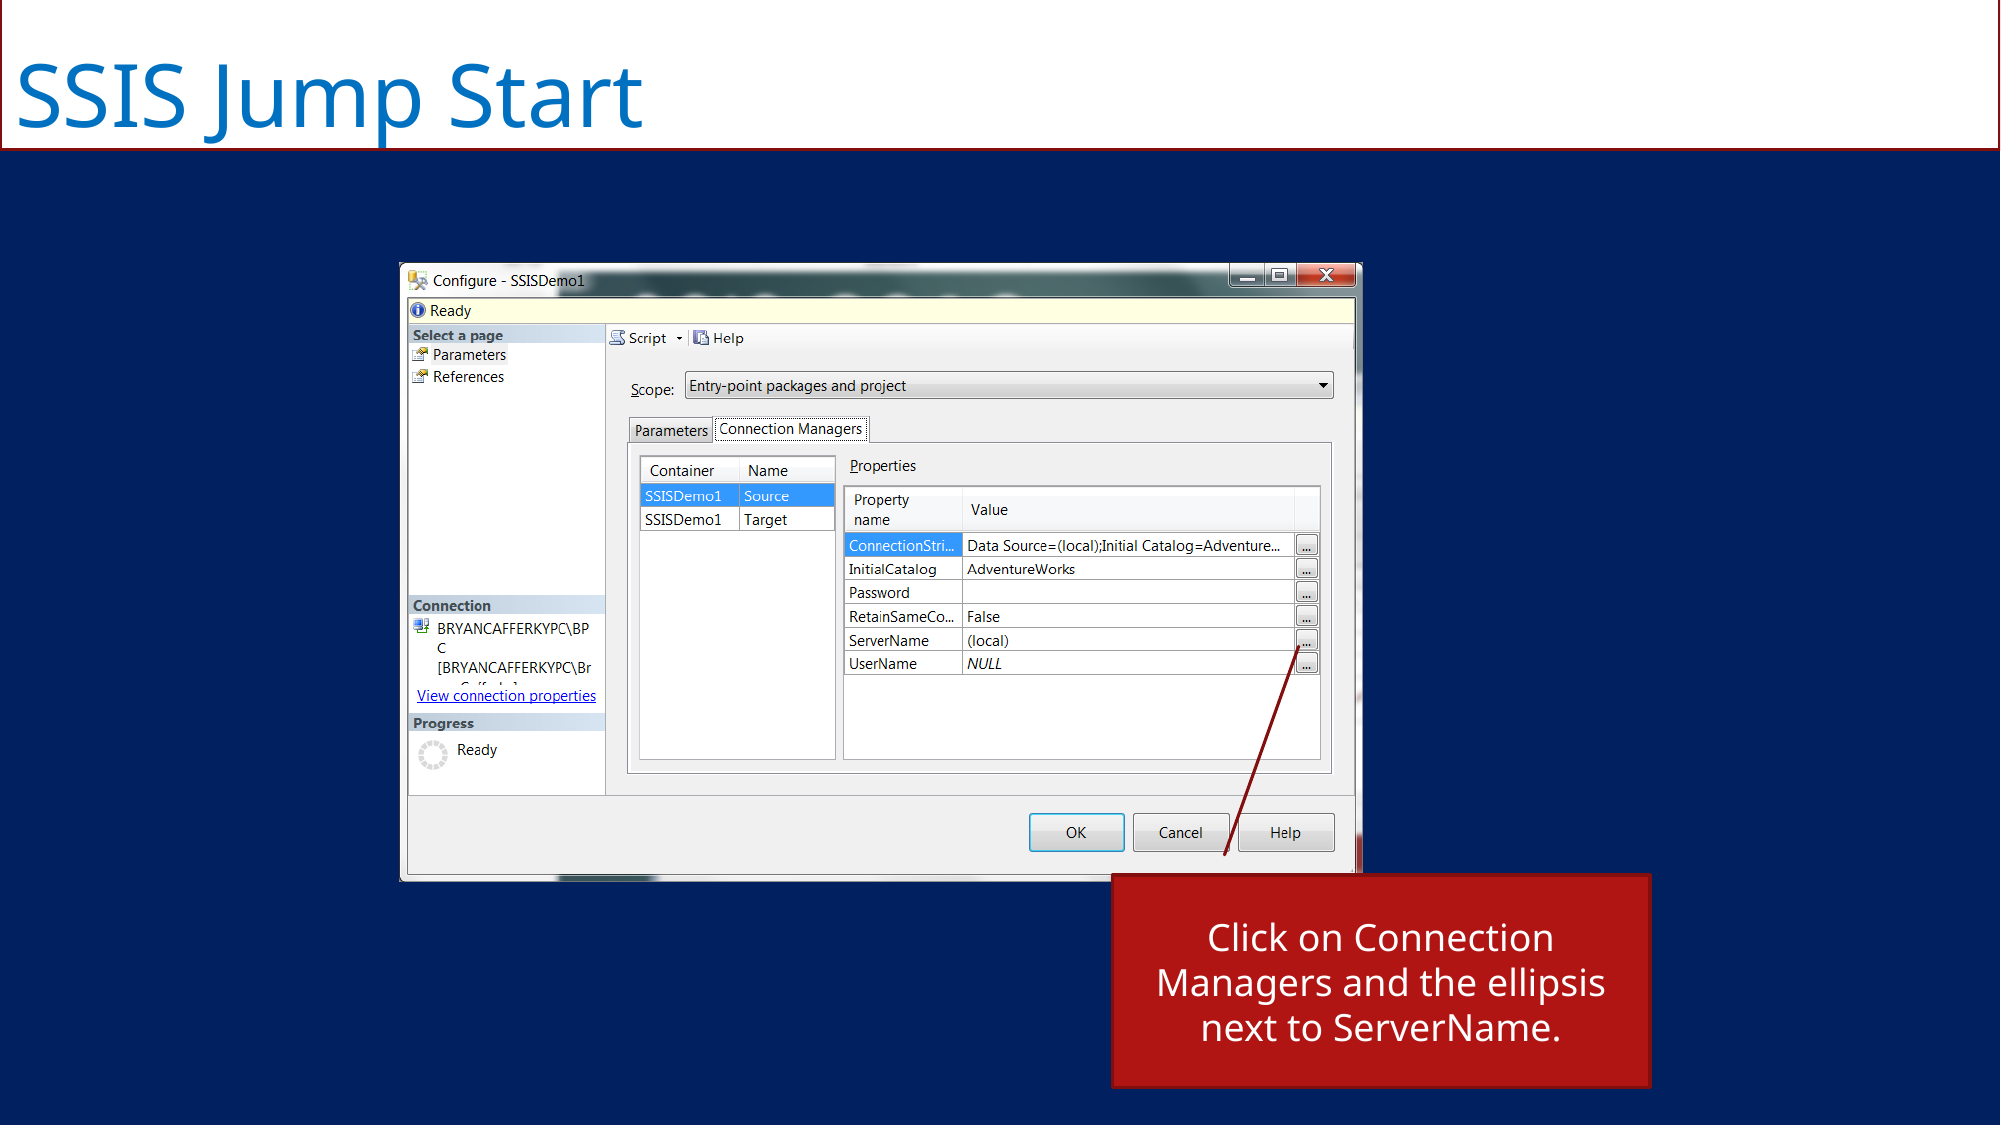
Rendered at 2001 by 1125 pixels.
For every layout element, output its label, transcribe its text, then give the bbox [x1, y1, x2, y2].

text_box Click on Connection Managers and the ellipsis next to ServerName. [1111, 873, 1652, 1089]
picture [399, 262, 1363, 883]
text_box SSIS Jump Start [0, 32, 1275, 171]
